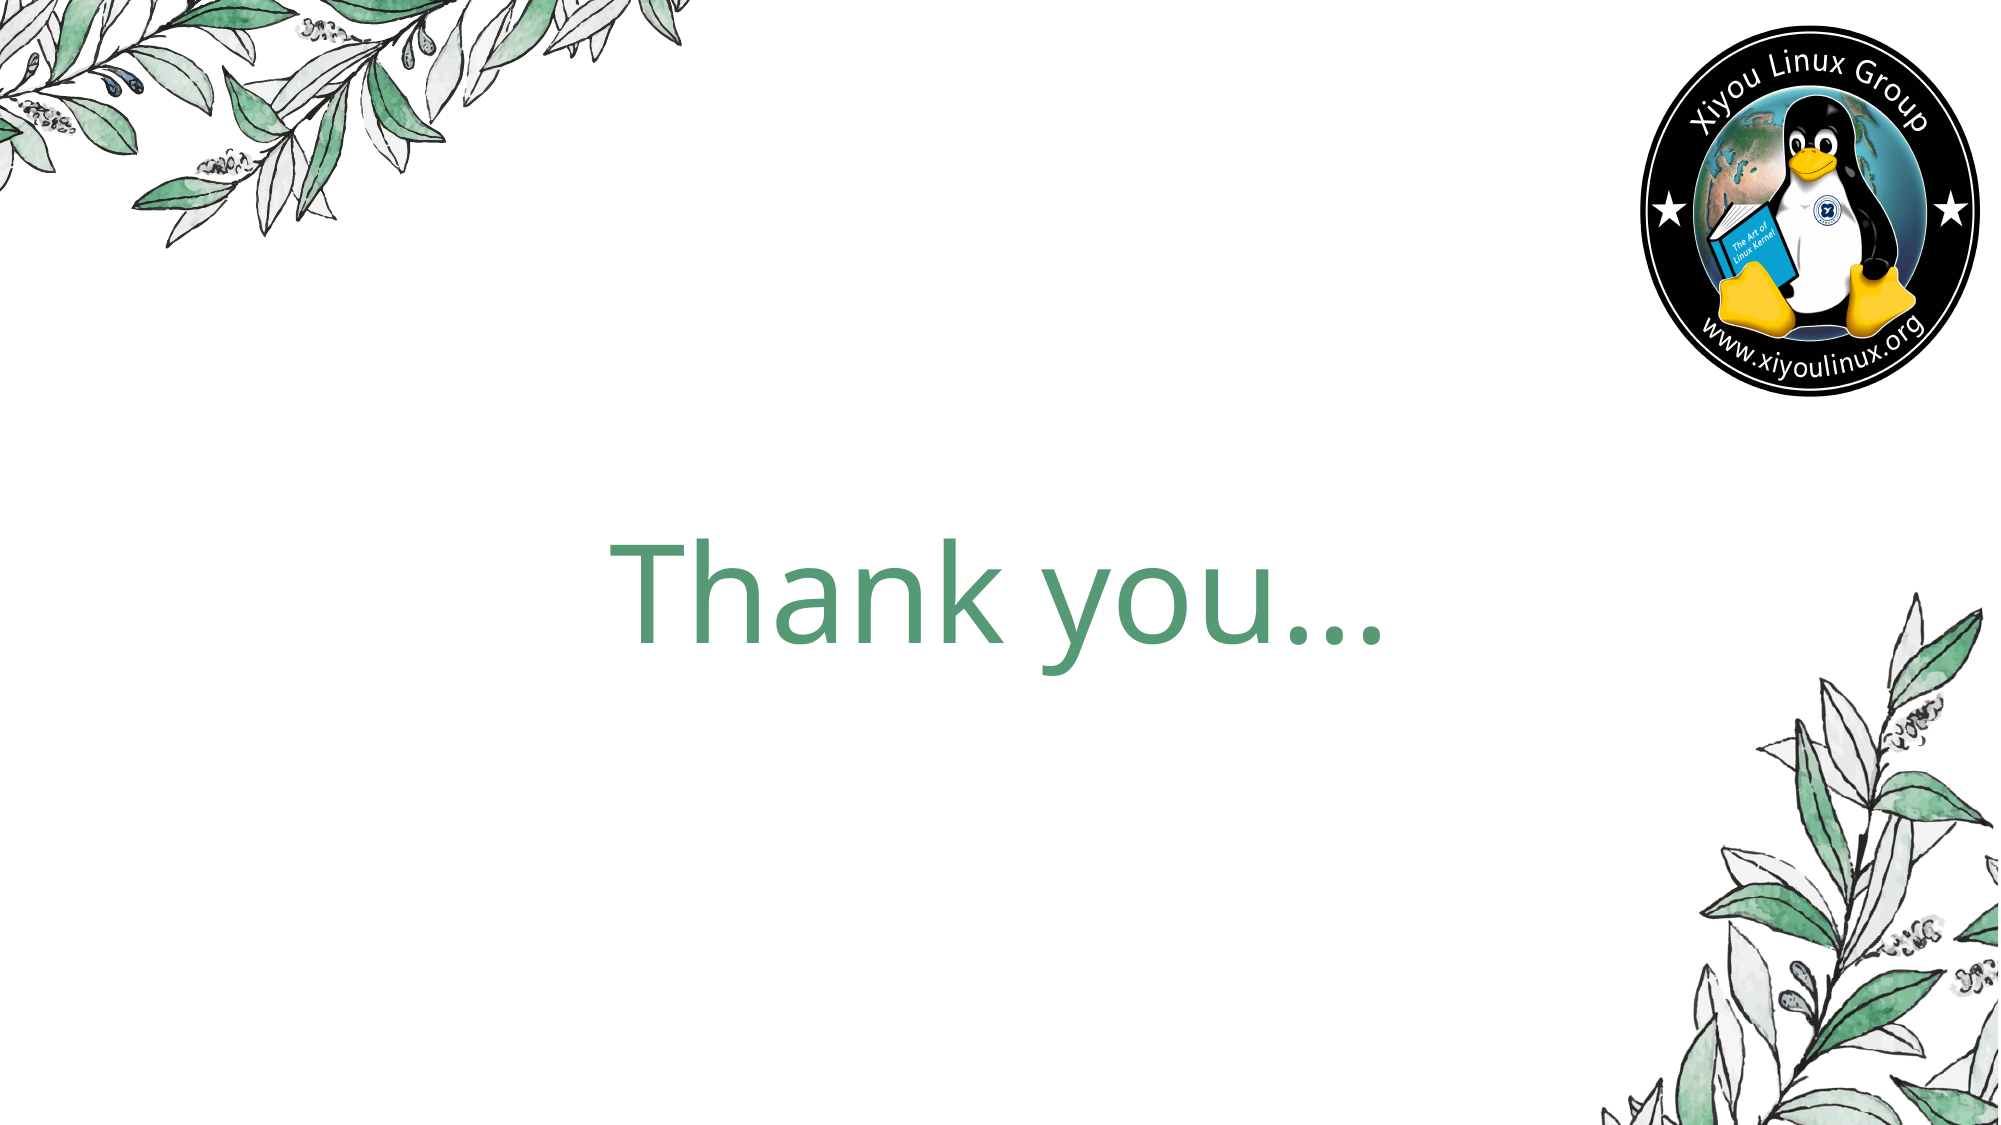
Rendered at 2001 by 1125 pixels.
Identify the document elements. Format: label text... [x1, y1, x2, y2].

picture [1280, 23, 1999, 1125]
title Thank you... [249, 184, 1750, 682]
